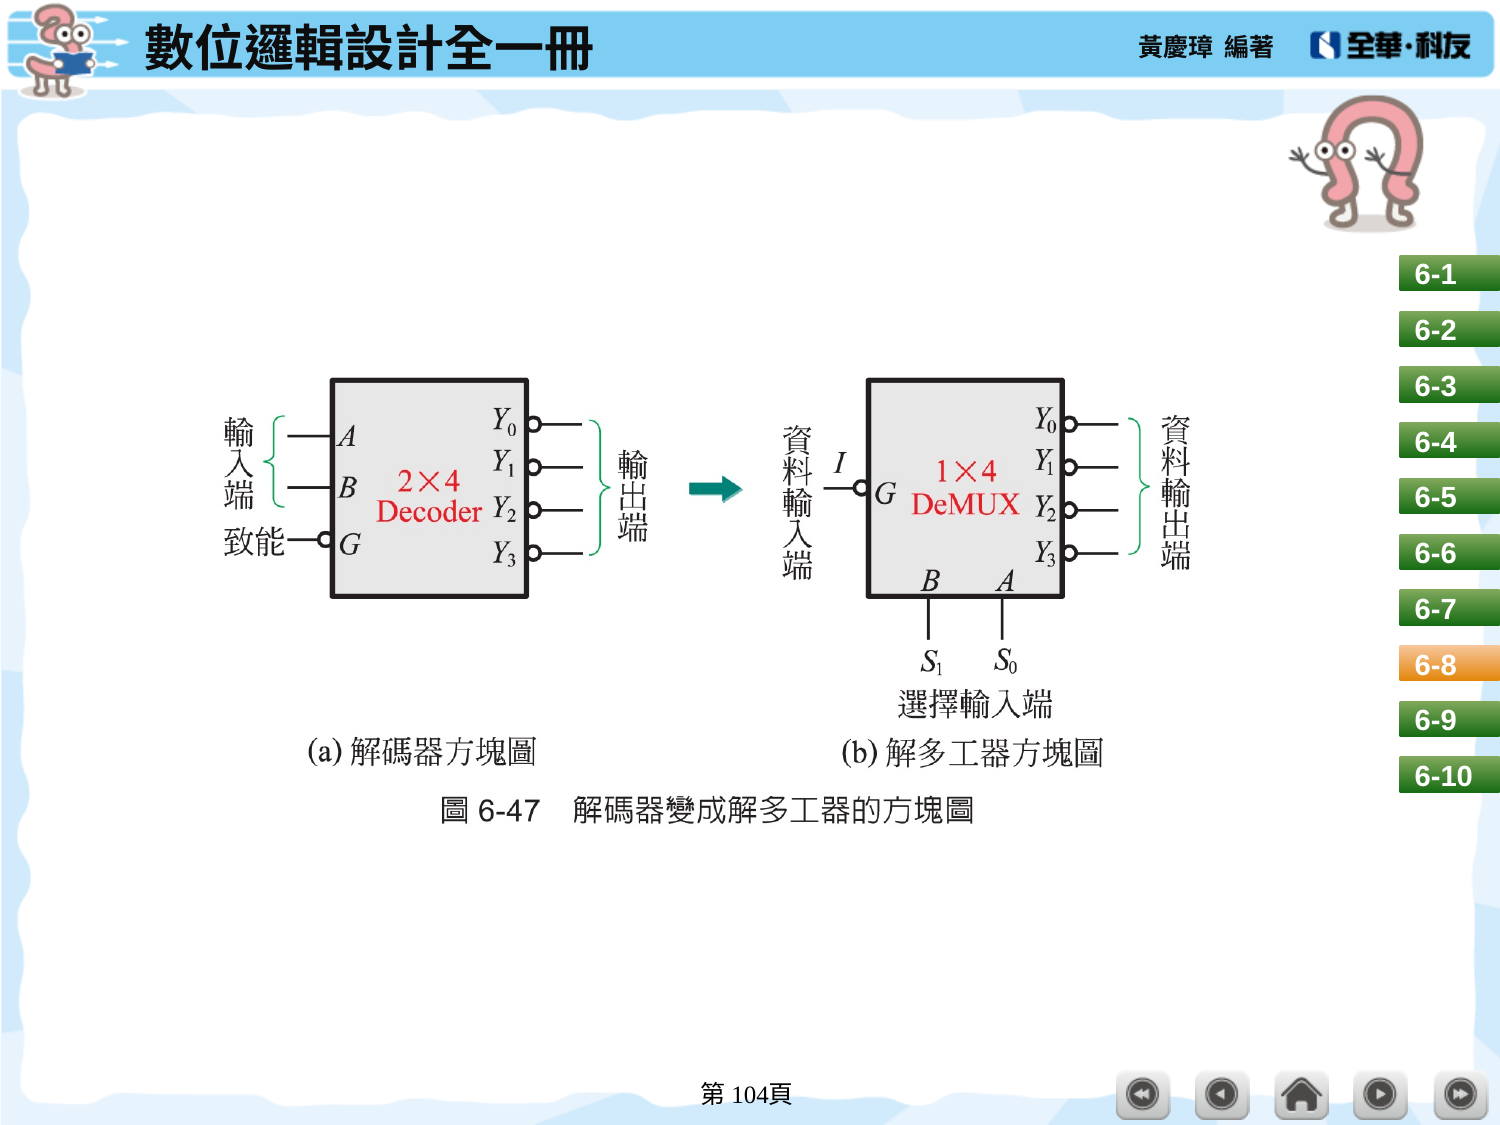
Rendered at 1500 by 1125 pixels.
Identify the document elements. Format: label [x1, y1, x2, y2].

picture [0, 0, 1500, 1125]
list [206, 361, 1227, 847]
